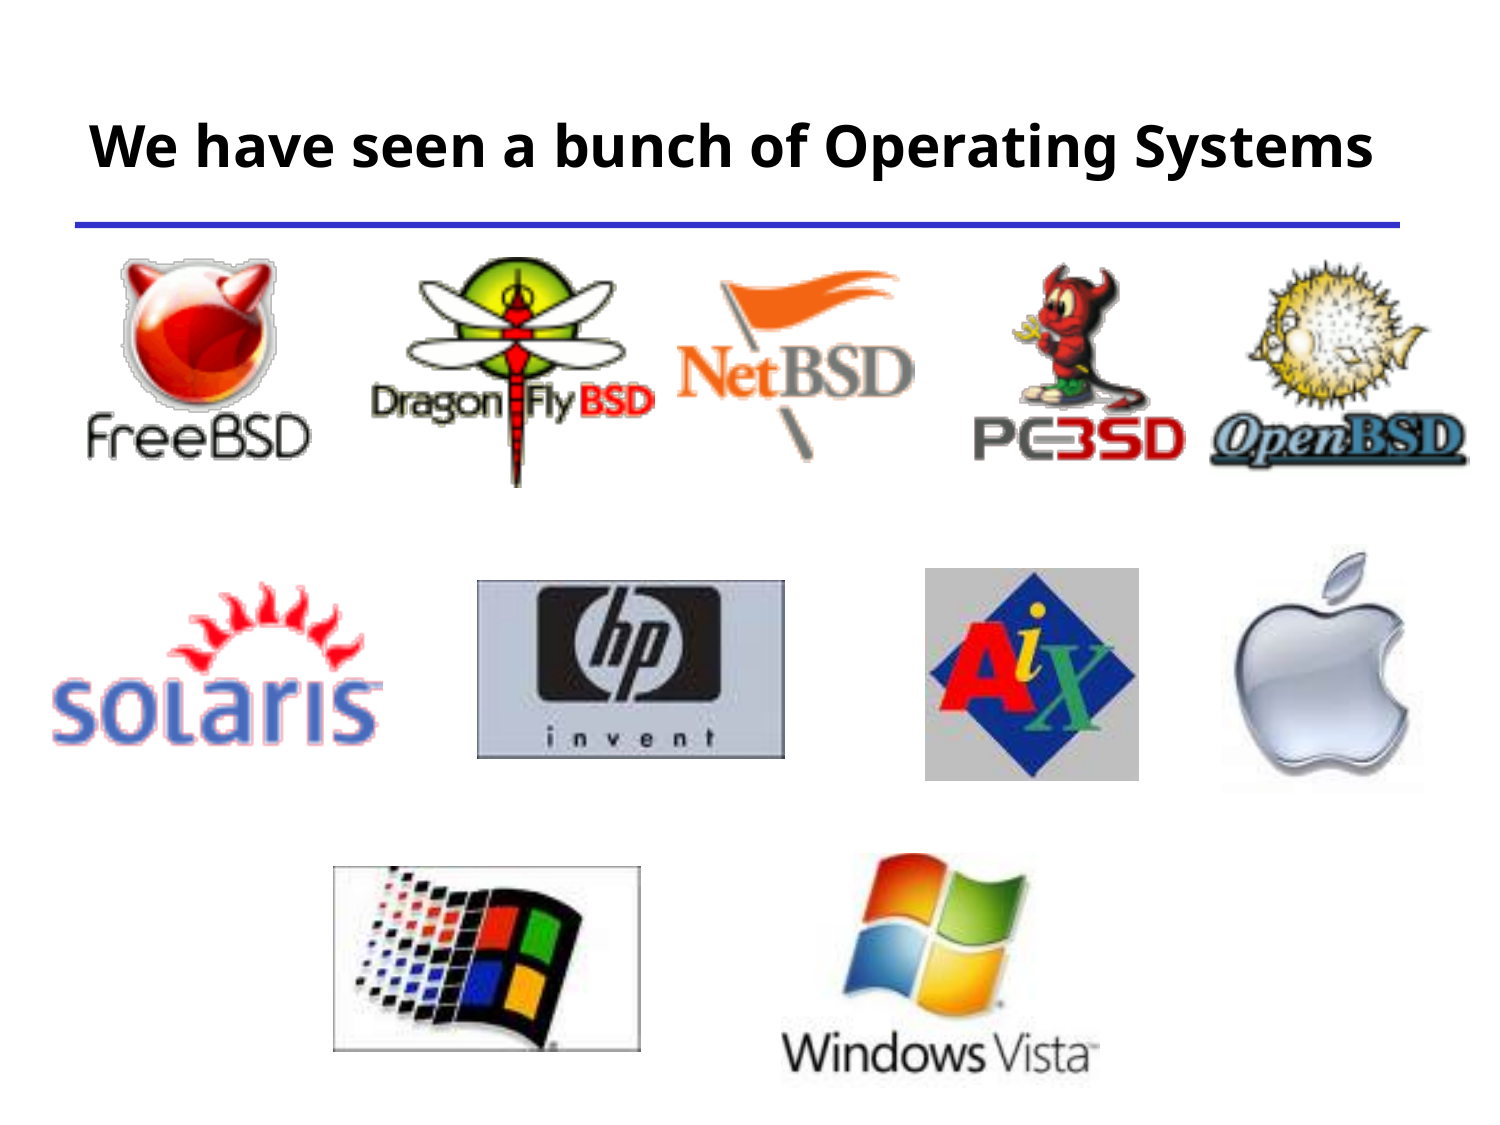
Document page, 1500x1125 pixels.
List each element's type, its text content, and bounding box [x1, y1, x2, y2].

picture [677, 270, 915, 463]
picture [780, 853, 1101, 1089]
text_box We have seen a bunch of Operating Systems [74, 74, 1413, 213]
picture [86, 255, 312, 463]
picture [476, 579, 785, 759]
picture [333, 866, 641, 1053]
picture [972, 259, 1186, 463]
picture [1209, 255, 1470, 476]
picture [370, 256, 655, 488]
picture [51, 579, 383, 750]
picture [1220, 544, 1426, 794]
picture [925, 567, 1139, 781]
